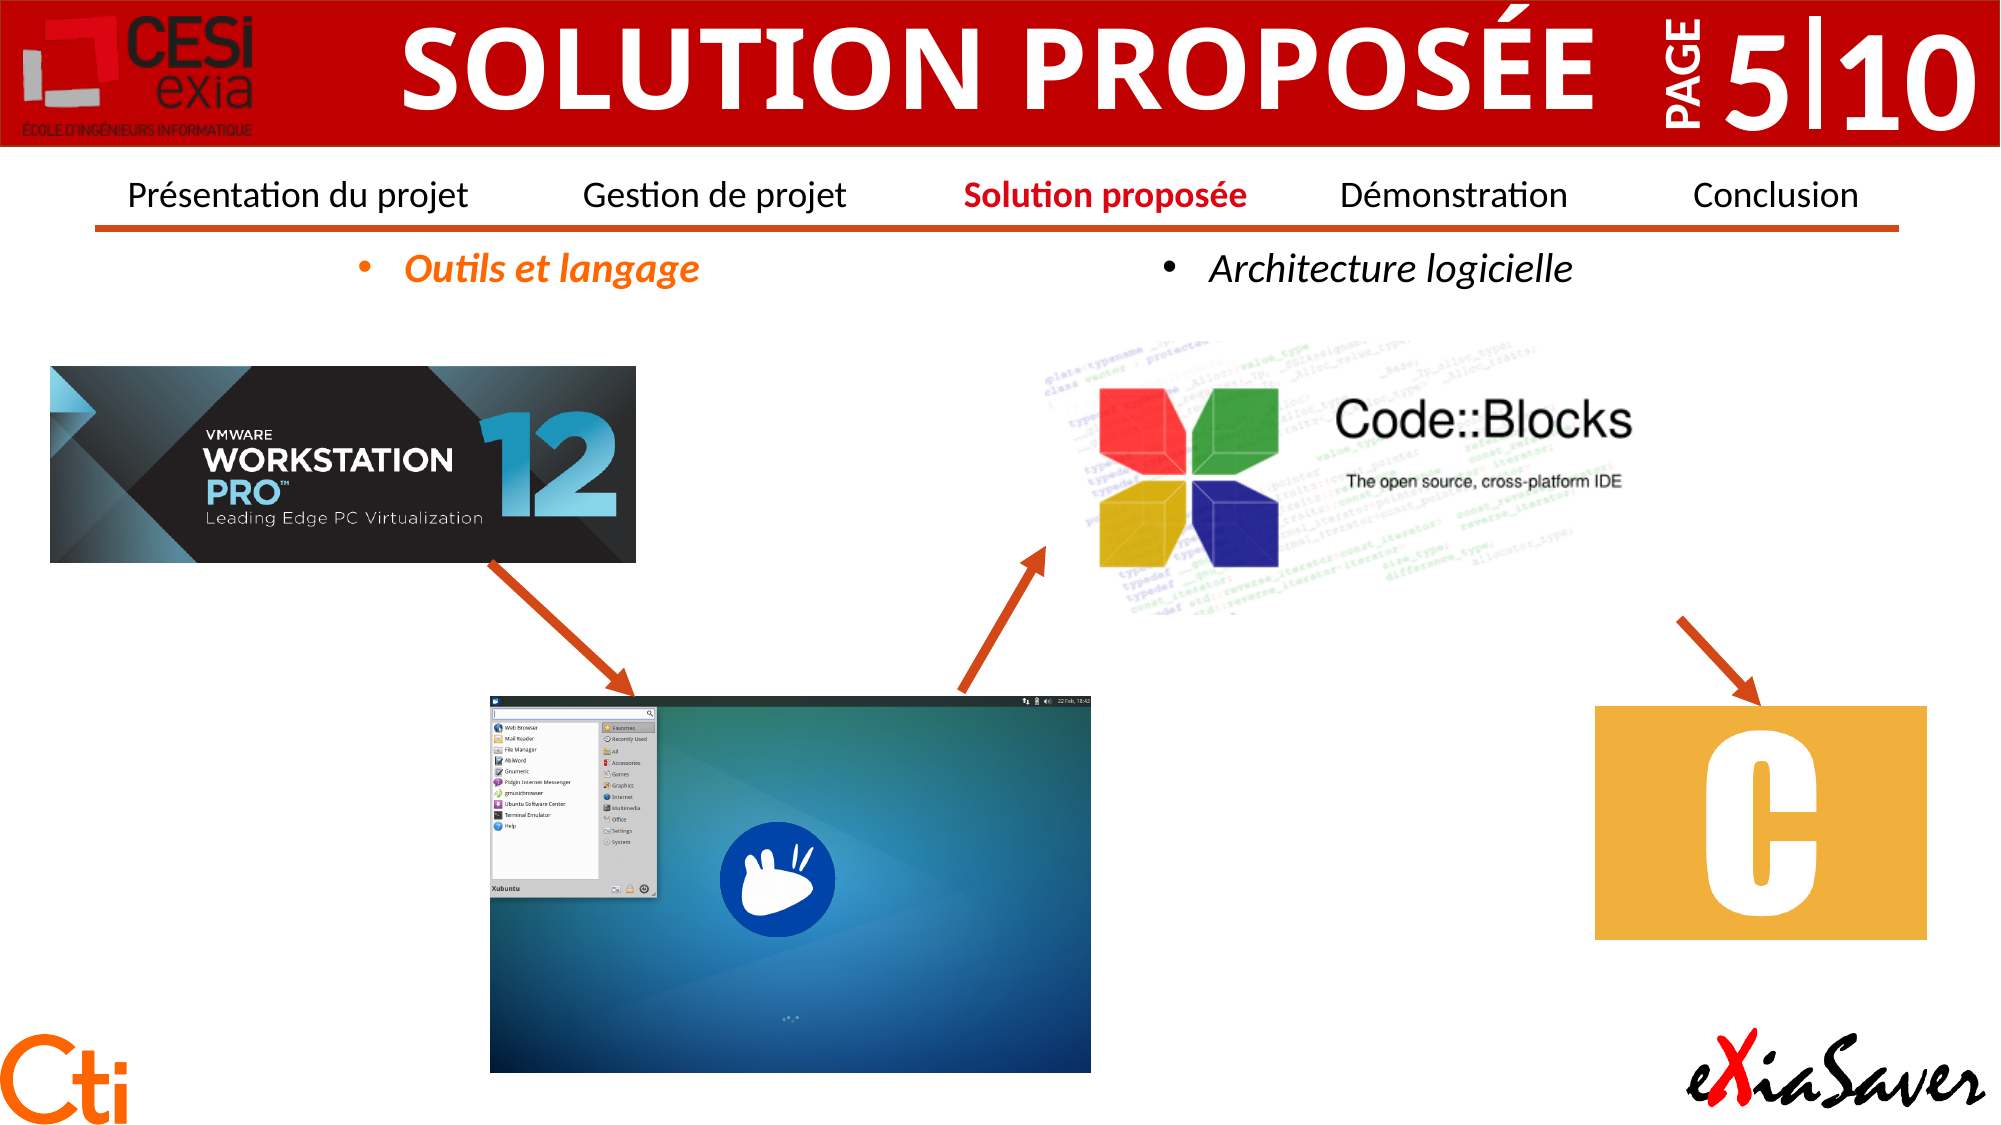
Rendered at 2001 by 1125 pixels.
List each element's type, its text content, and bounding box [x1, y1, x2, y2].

picture [0, 1034, 127, 1125]
picture [23, 16, 252, 136]
text_box SOLUTION PROPOSÉE [0, 0, 1640, 147]
picture [1675, 1019, 1996, 1125]
picture [1595, 706, 1927, 940]
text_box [1679, 618, 1762, 707]
picture [1045, 341, 1680, 615]
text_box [106, 162, 1876, 224]
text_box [490, 562, 636, 697]
picture [50, 366, 636, 563]
text_box 5 [1706, 0, 1815, 162]
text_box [961, 545, 1046, 692]
text_box 10 [1815, 0, 2000, 167]
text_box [490, 696, 1091, 1073]
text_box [342, 233, 1651, 300]
text_box PAGE [1640, 0, 1706, 147]
